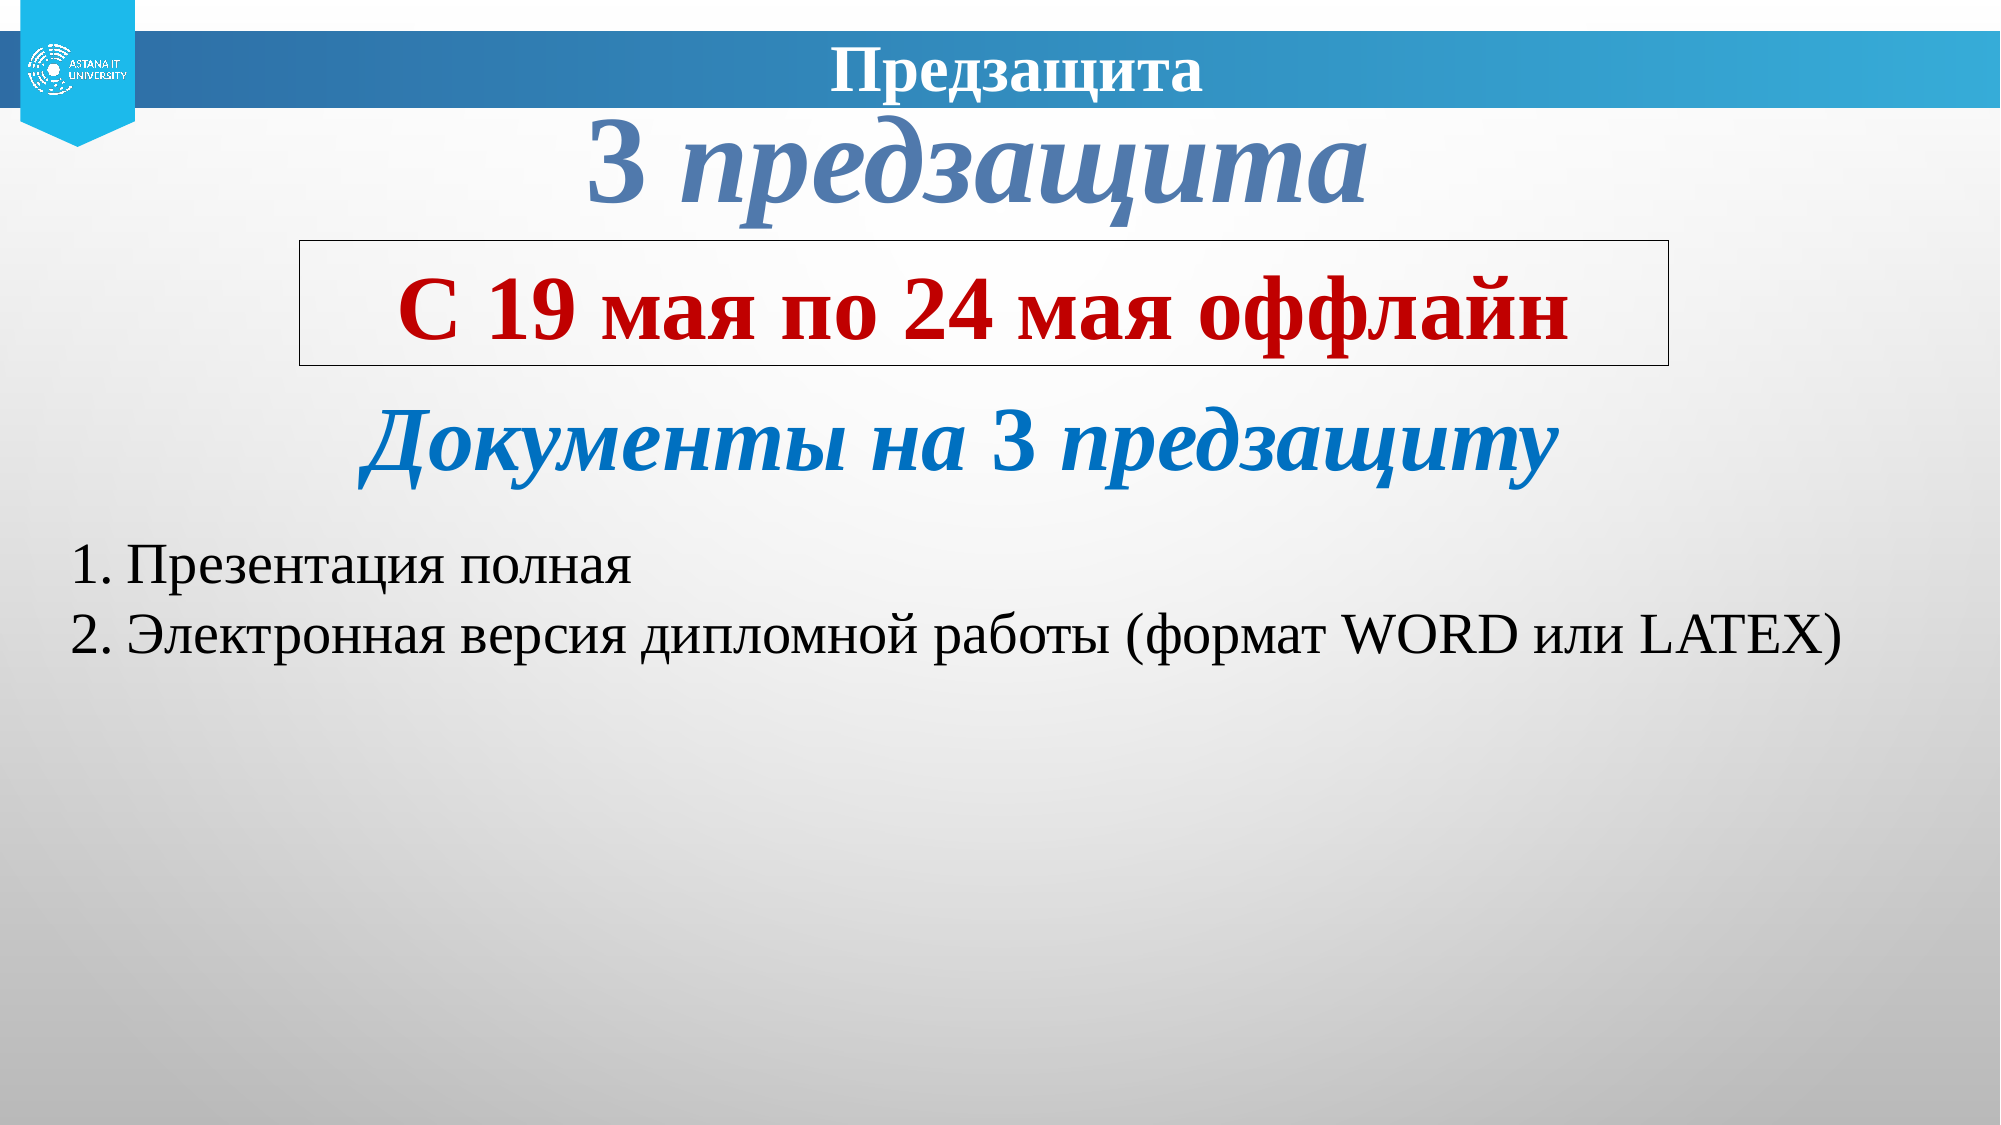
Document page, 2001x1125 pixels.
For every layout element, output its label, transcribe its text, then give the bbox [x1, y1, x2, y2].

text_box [0, 0, 2000, 148]
text_box С 19 мая по 24 мая оффлайн [299, 240, 1669, 366]
text_box 3 предзащита [412, 157, 1543, 235]
text_box Документы на 3 предзащиту [222, 371, 1704, 496]
text_box Презентация полная Электронная версия дипломной работы (формат WORD или LATEX) [55, 517, 1997, 673]
picture [0, 148, 2000, 1125]
